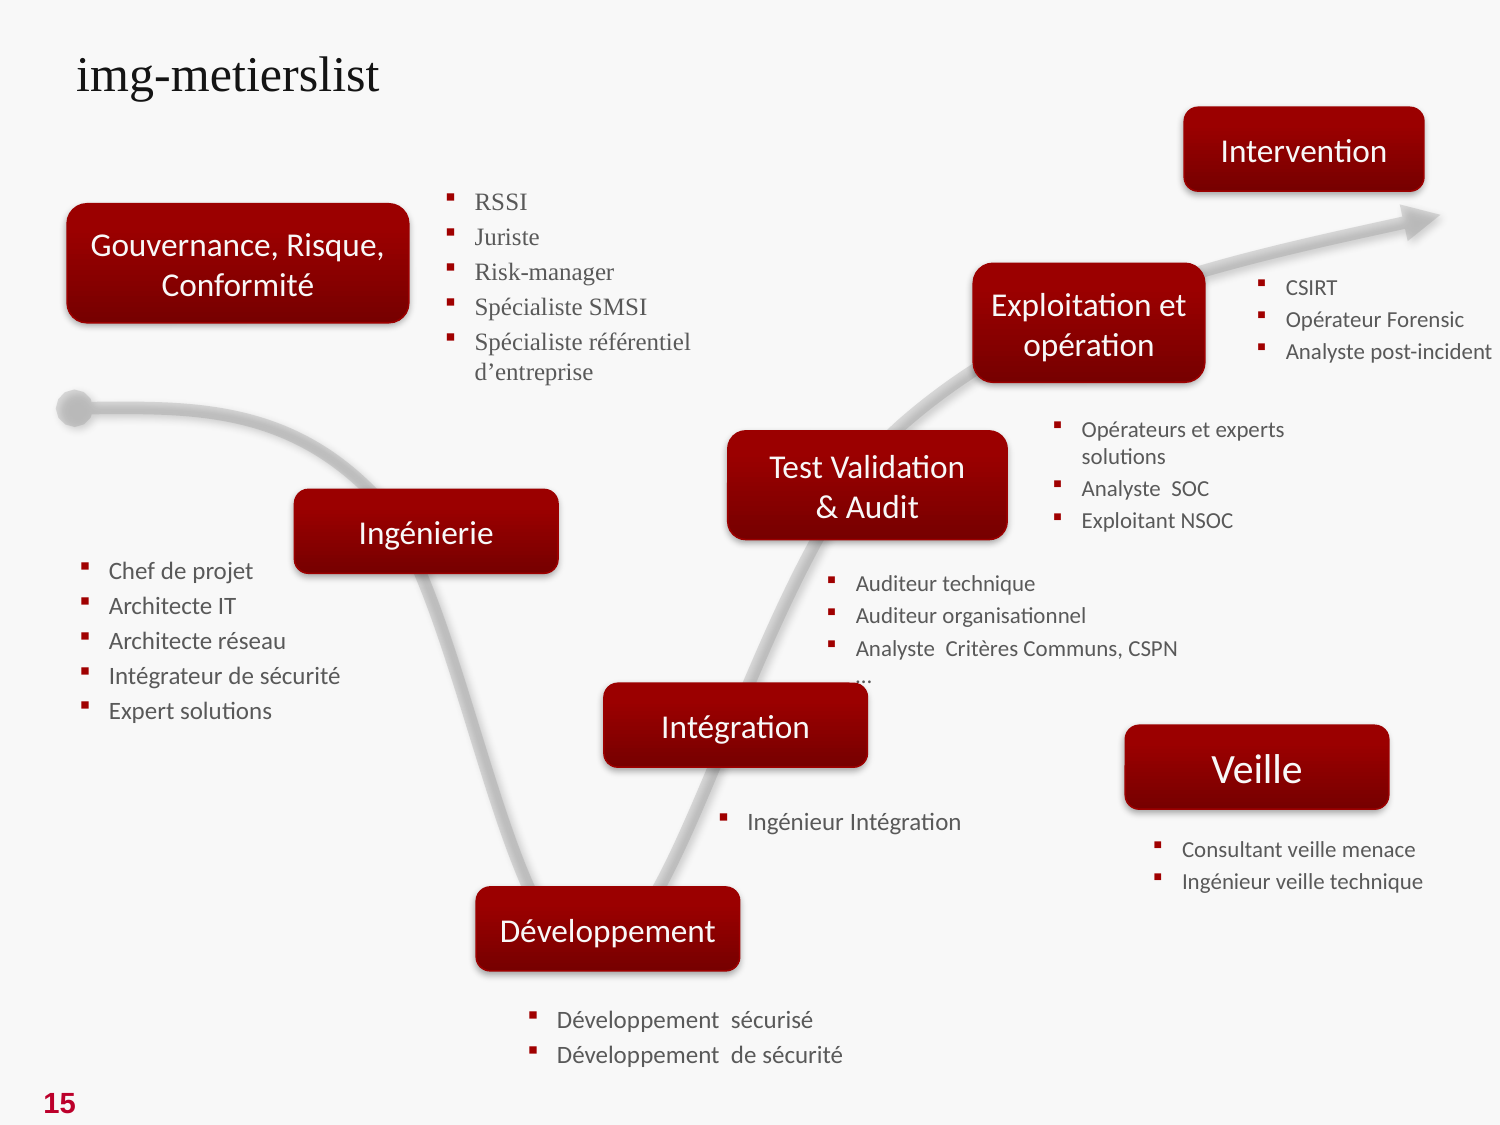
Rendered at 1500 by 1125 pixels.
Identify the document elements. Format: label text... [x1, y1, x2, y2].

text_box RSSI Juriste Risk-manager Spécialiste SMSI Spécialiste référentiel d’entreprise [433, 179, 730, 445]
text_box Ingénieur Intégration [706, 799, 1146, 884]
text_box Exploitation et opération [972, 262, 1206, 384]
text_box img-metierslist [61, 34, 396, 109]
text_box Développement sécurisé Développement de sécurité [516, 998, 956, 1082]
text_box Auditeur technique Auditeur organisationnel Analyste Critères Communs, CSPN … [815, 563, 1205, 648]
text_box Opérateurs et experts solutions Analyste SOC Exploitant NSOC [1041, 408, 1337, 544]
text_box [68, 357, 814, 885]
text_box [1114, 211, 1441, 273]
text_box Chef de projet Architecte IT Architecte réseau Intégrateur de sécurité Expert solutions [68, 548, 389, 868]
text_box [730, 281, 969, 435]
text_box Test Validation & Audit [726, 430, 1008, 541]
text_box CSIRT Opérateur Forensic Analyste post-incident [1245, 266, 1500, 453]
text_box Intervention [1183, 106, 1425, 192]
text_box Intégration [603, 682, 869, 768]
text_box Développement [475, 886, 741, 972]
text_box Veille [1124, 724, 1390, 810]
text_box Ingénierie [293, 488, 559, 575]
text_box Gouvernance, Risque, Conformité [66, 202, 410, 324]
text_box Consultant veille menace Ingénieur veille technique [1141, 828, 1438, 1014]
